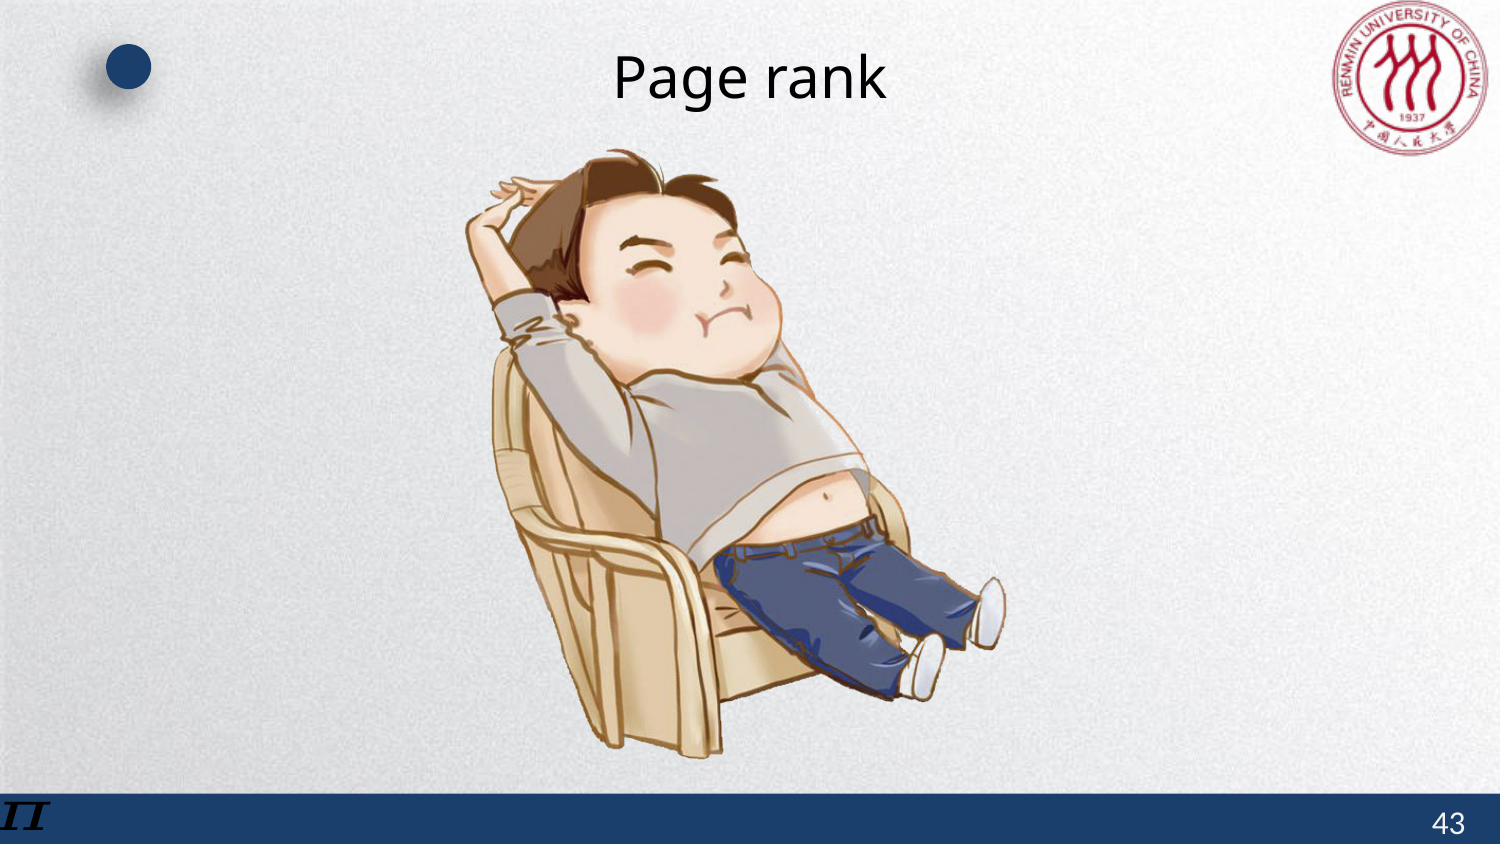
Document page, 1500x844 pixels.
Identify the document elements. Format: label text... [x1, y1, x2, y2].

title Page rank [75, 33, 1425, 116]
picture [0, 0, 1500, 793]
